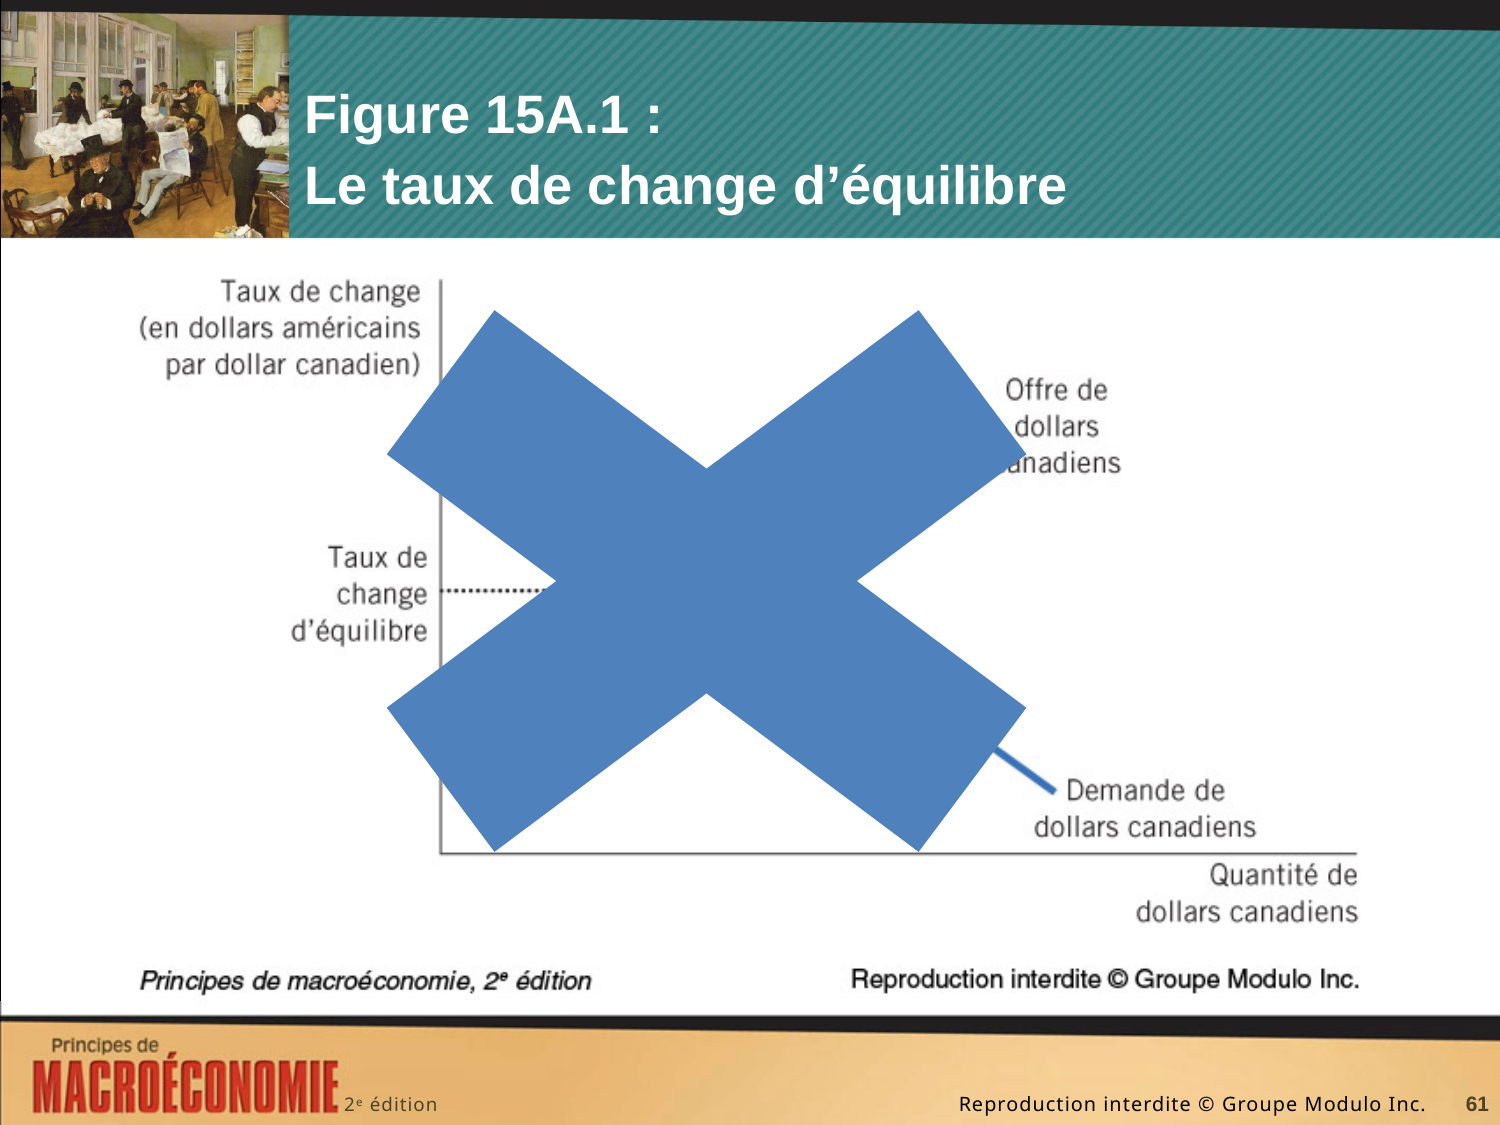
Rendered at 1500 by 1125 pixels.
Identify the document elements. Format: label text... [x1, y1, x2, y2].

picture [0, 0, 1500, 1125]
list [24, 262, 1477, 1013]
title Figure 15A.1 : Le taux de change d’équilibre [304, 32, 1483, 223]
picture [1412, 1102, 1417, 1110]
slide_number 61 [1417, 1070, 1489, 1125]
